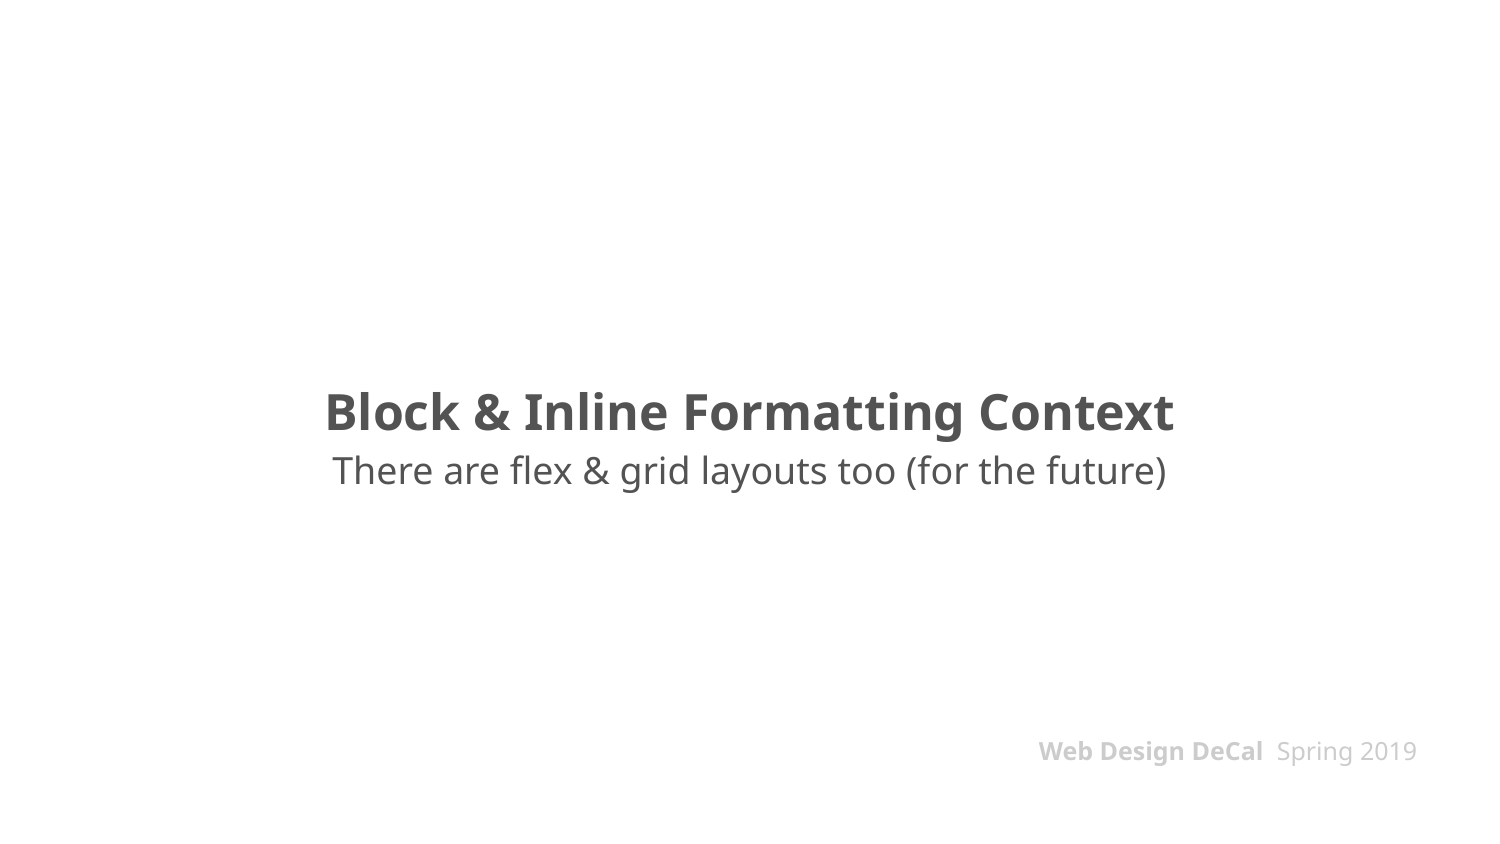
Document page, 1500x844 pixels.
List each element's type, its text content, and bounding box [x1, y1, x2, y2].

title Block & Inline Formatting Context There are flex & grid layouts too (for the future) [82, 169, 1418, 694]
